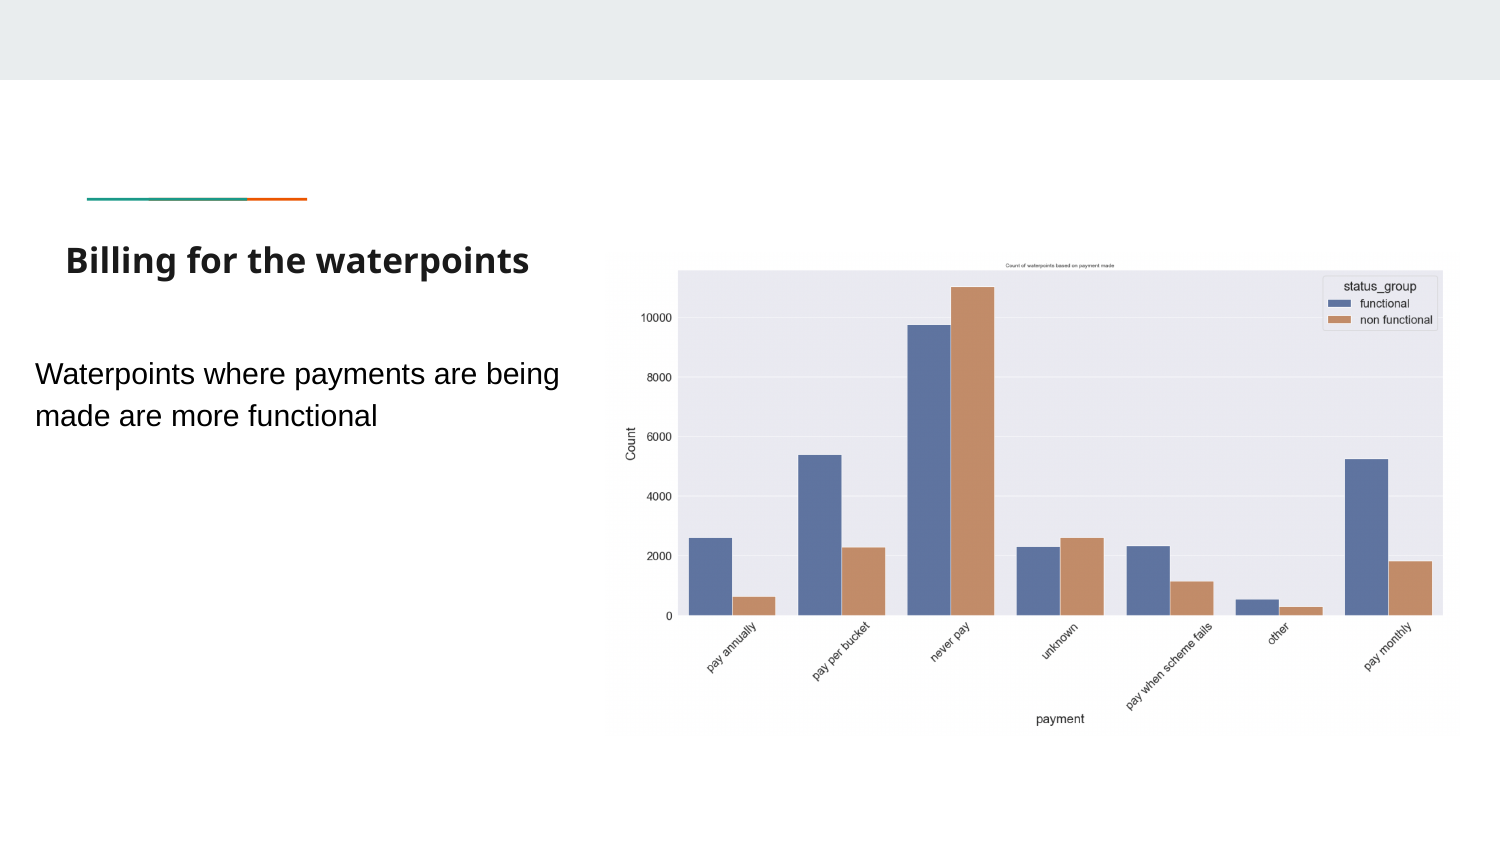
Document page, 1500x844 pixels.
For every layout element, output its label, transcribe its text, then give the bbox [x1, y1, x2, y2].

picture [604, 252, 1460, 736]
list Waterpoints where payments are being made are more functional [19, 333, 596, 654]
title Billing for the waterpoints [50, 223, 590, 325]
